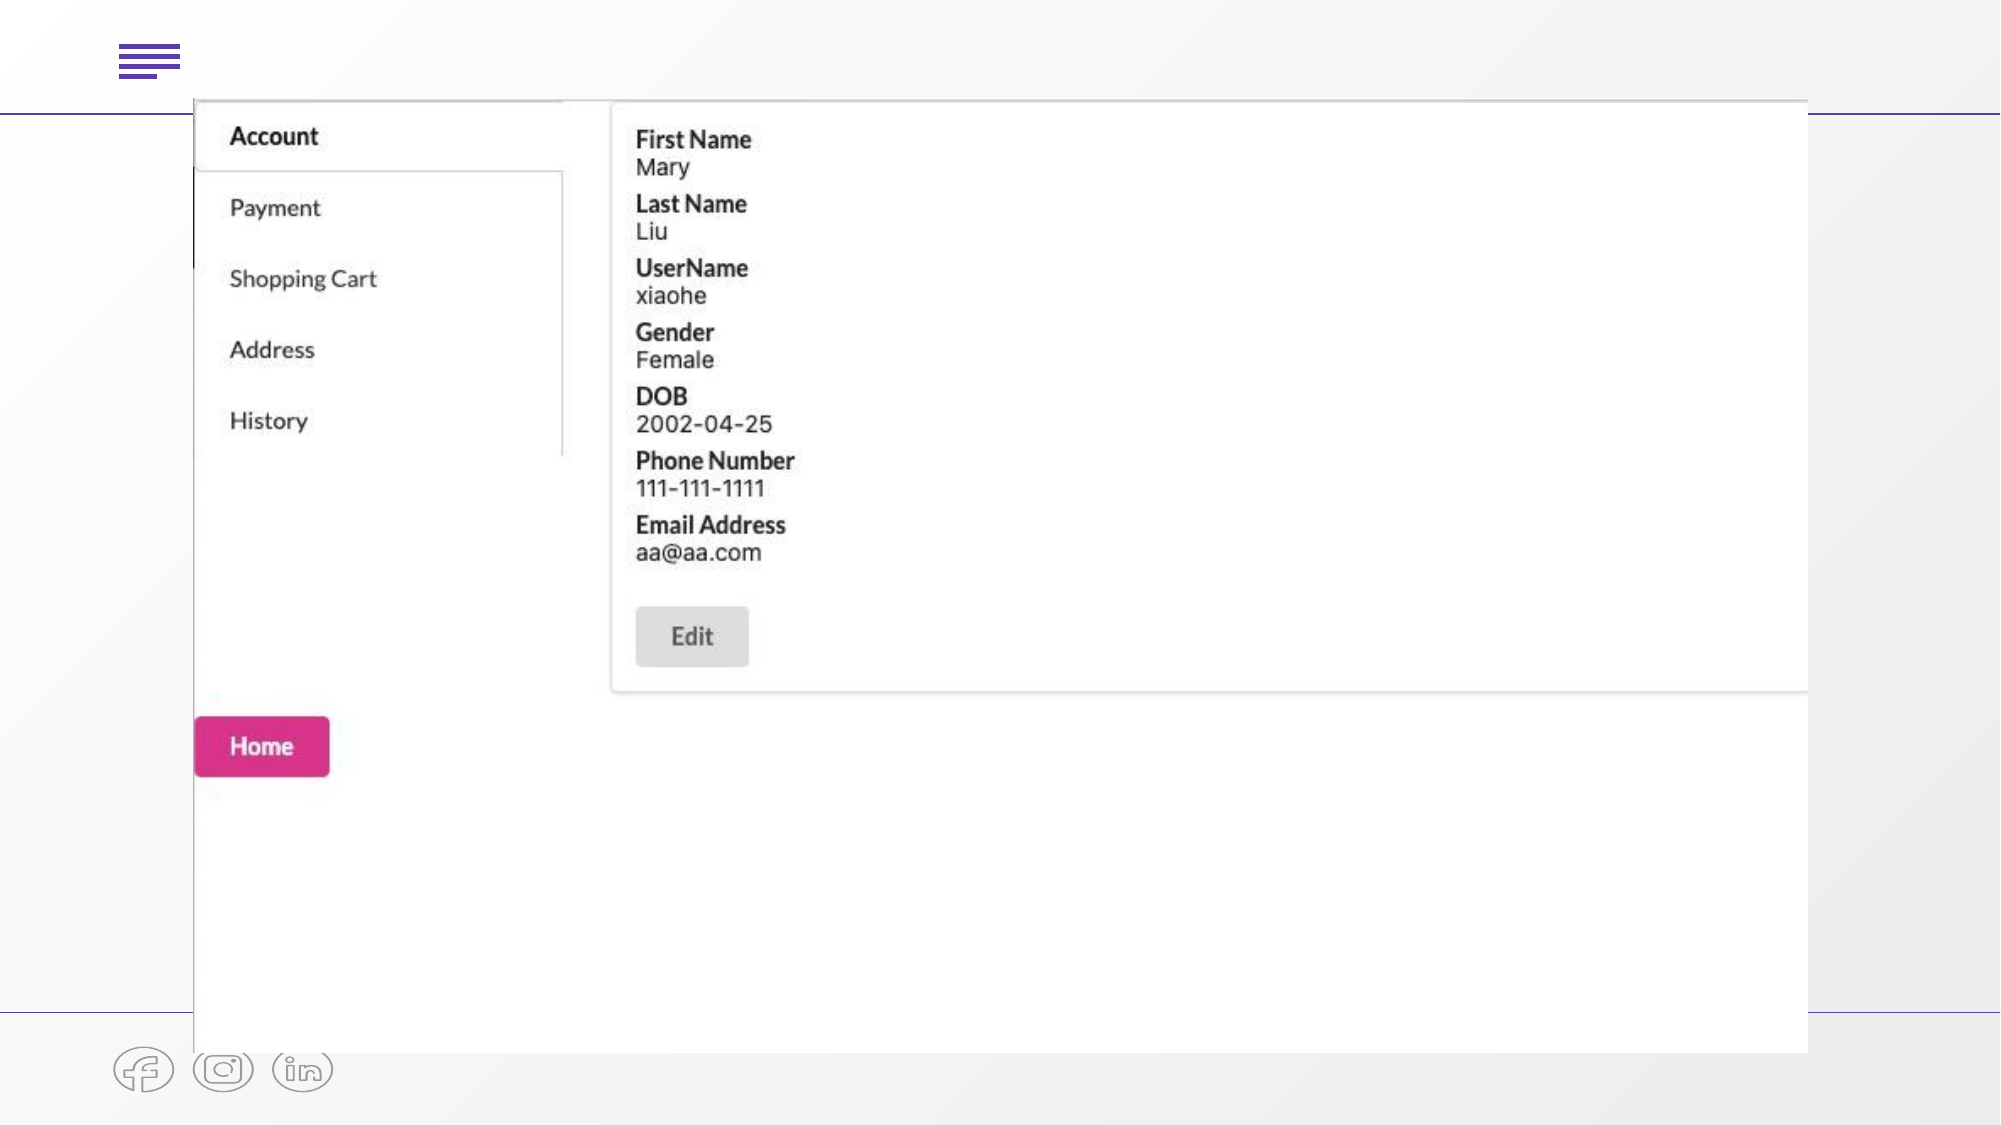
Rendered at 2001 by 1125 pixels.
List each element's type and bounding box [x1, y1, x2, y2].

picture [193, 97, 1808, 1053]
